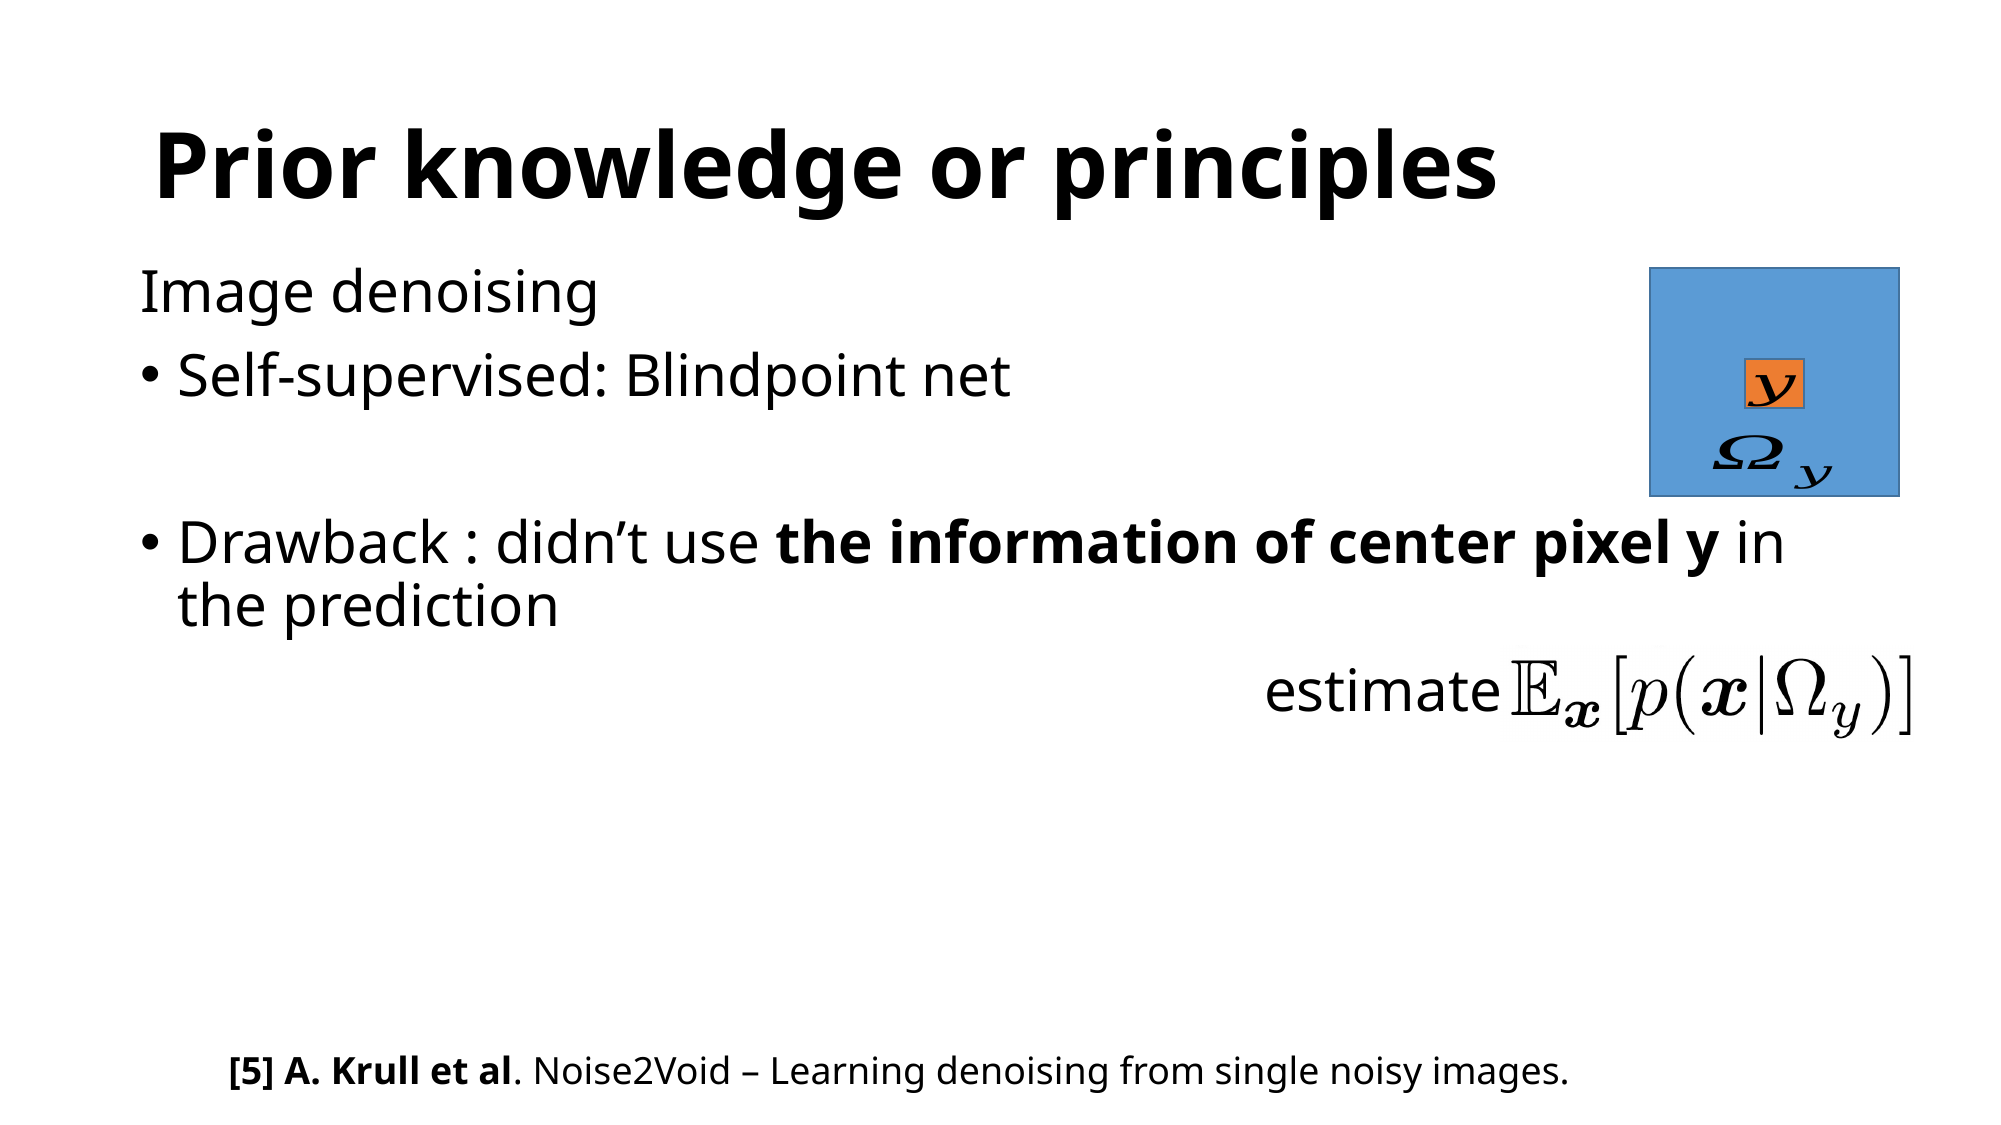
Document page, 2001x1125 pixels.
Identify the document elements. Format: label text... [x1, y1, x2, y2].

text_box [1649, 267, 1899, 497]
text_box [5] A. Krull et al. Noise2Void – Learning denoising from single noisy images. [213, 1039, 1955, 1100]
text_box estimate [1249, 645, 1500, 731]
list Image denoising Self-supervised: Blindpoint net Drawback : didn’t use the information of center pixel y in the prediction [124, 254, 1906, 969]
picture [1500, 645, 1914, 742]
text_box Prior knowledge or principles [137, 59, 1863, 254]
